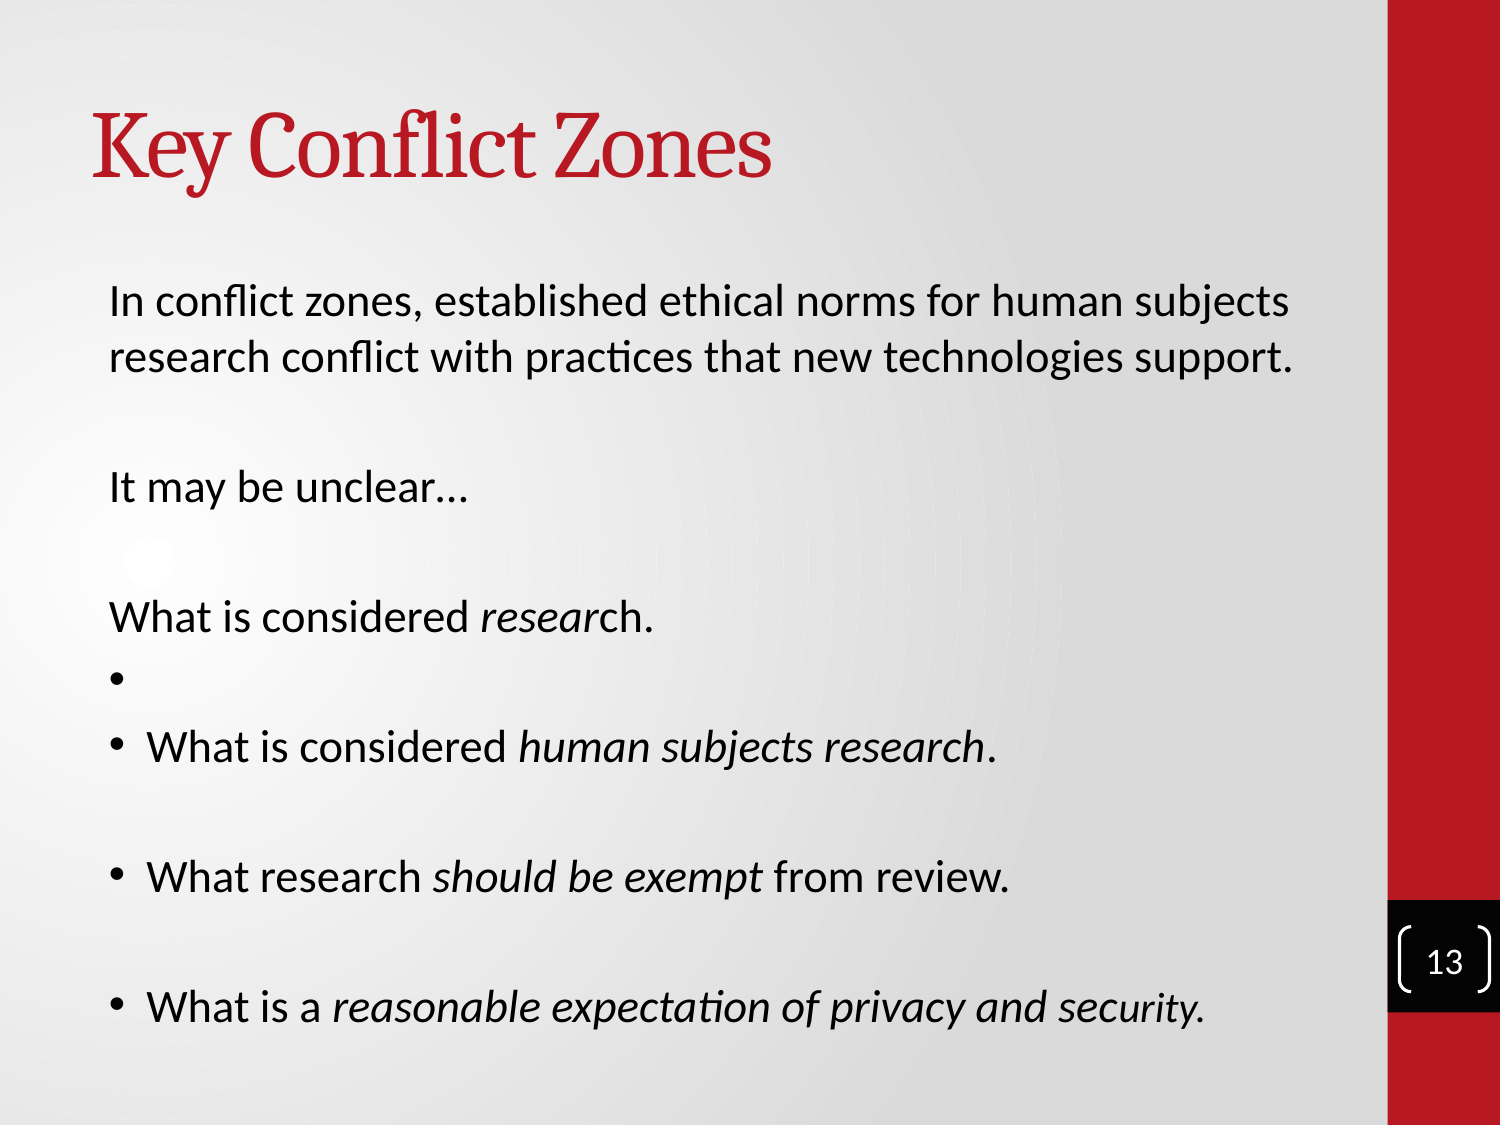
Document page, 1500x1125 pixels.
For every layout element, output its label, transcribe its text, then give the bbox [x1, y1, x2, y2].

slide_number 13 [1397, 925, 1492, 994]
list In conflict zones, established ethical norms for human subjects research conflict with practices that new technologies support. It may be unclear… What is considered research. What is considered human subjects research. What research should be exempt from review. What is a reasonable expectation of privacy and security. [75, 262, 1325, 1050]
title Key Conflict Zones [75, 45, 1325, 233]
